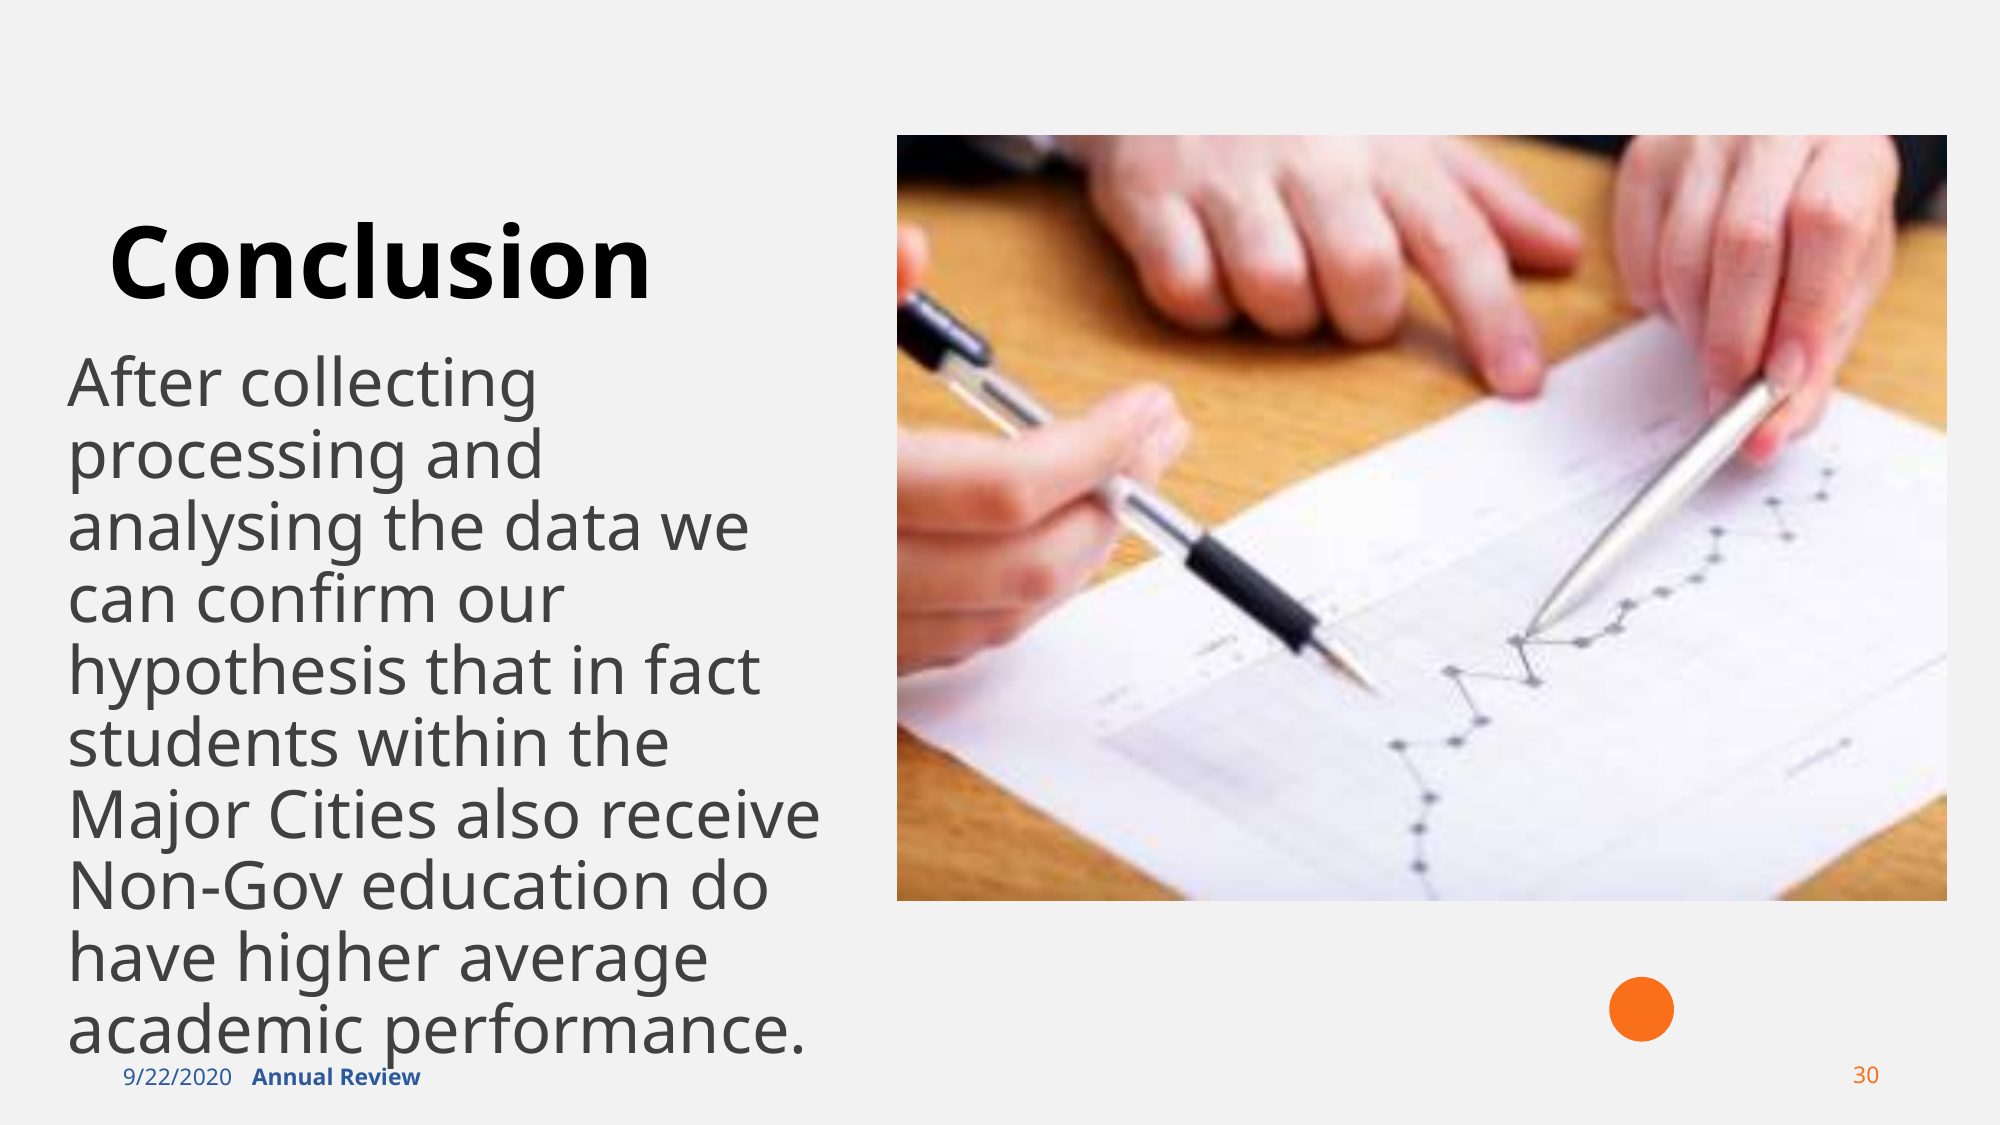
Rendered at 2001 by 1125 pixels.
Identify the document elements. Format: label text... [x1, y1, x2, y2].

picture [897, 135, 1947, 901]
list After collecting processing and analysing the data we can confirm our hypothesis that in fact students within the Major Cities also receive Non-Gov education do have higher average academic performance. [53, 341, 852, 928]
title Conclusion [93, 205, 795, 341]
